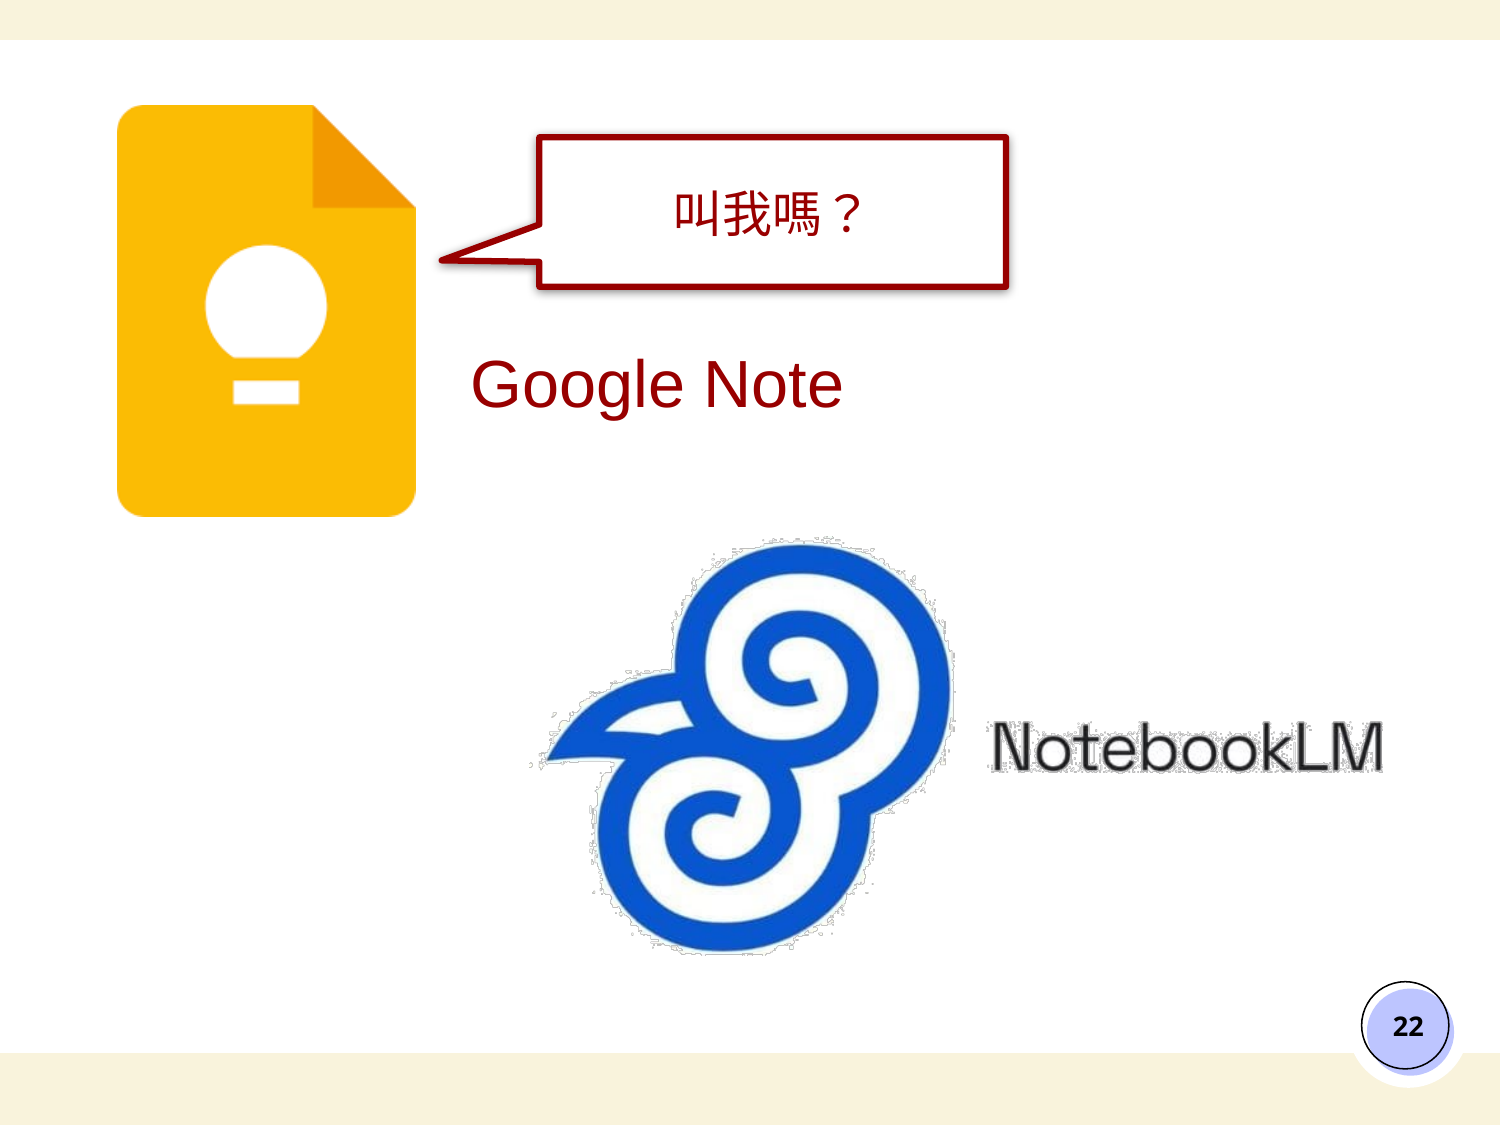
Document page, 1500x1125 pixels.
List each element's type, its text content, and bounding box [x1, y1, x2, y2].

picture [529, 536, 1383, 956]
text_box Google Note [455, 341, 1090, 408]
text_box 叫我嗎？ [441, 137, 1006, 287]
slide_number ‹#› [1363, 984, 1454, 1071]
picture [117, 105, 417, 517]
